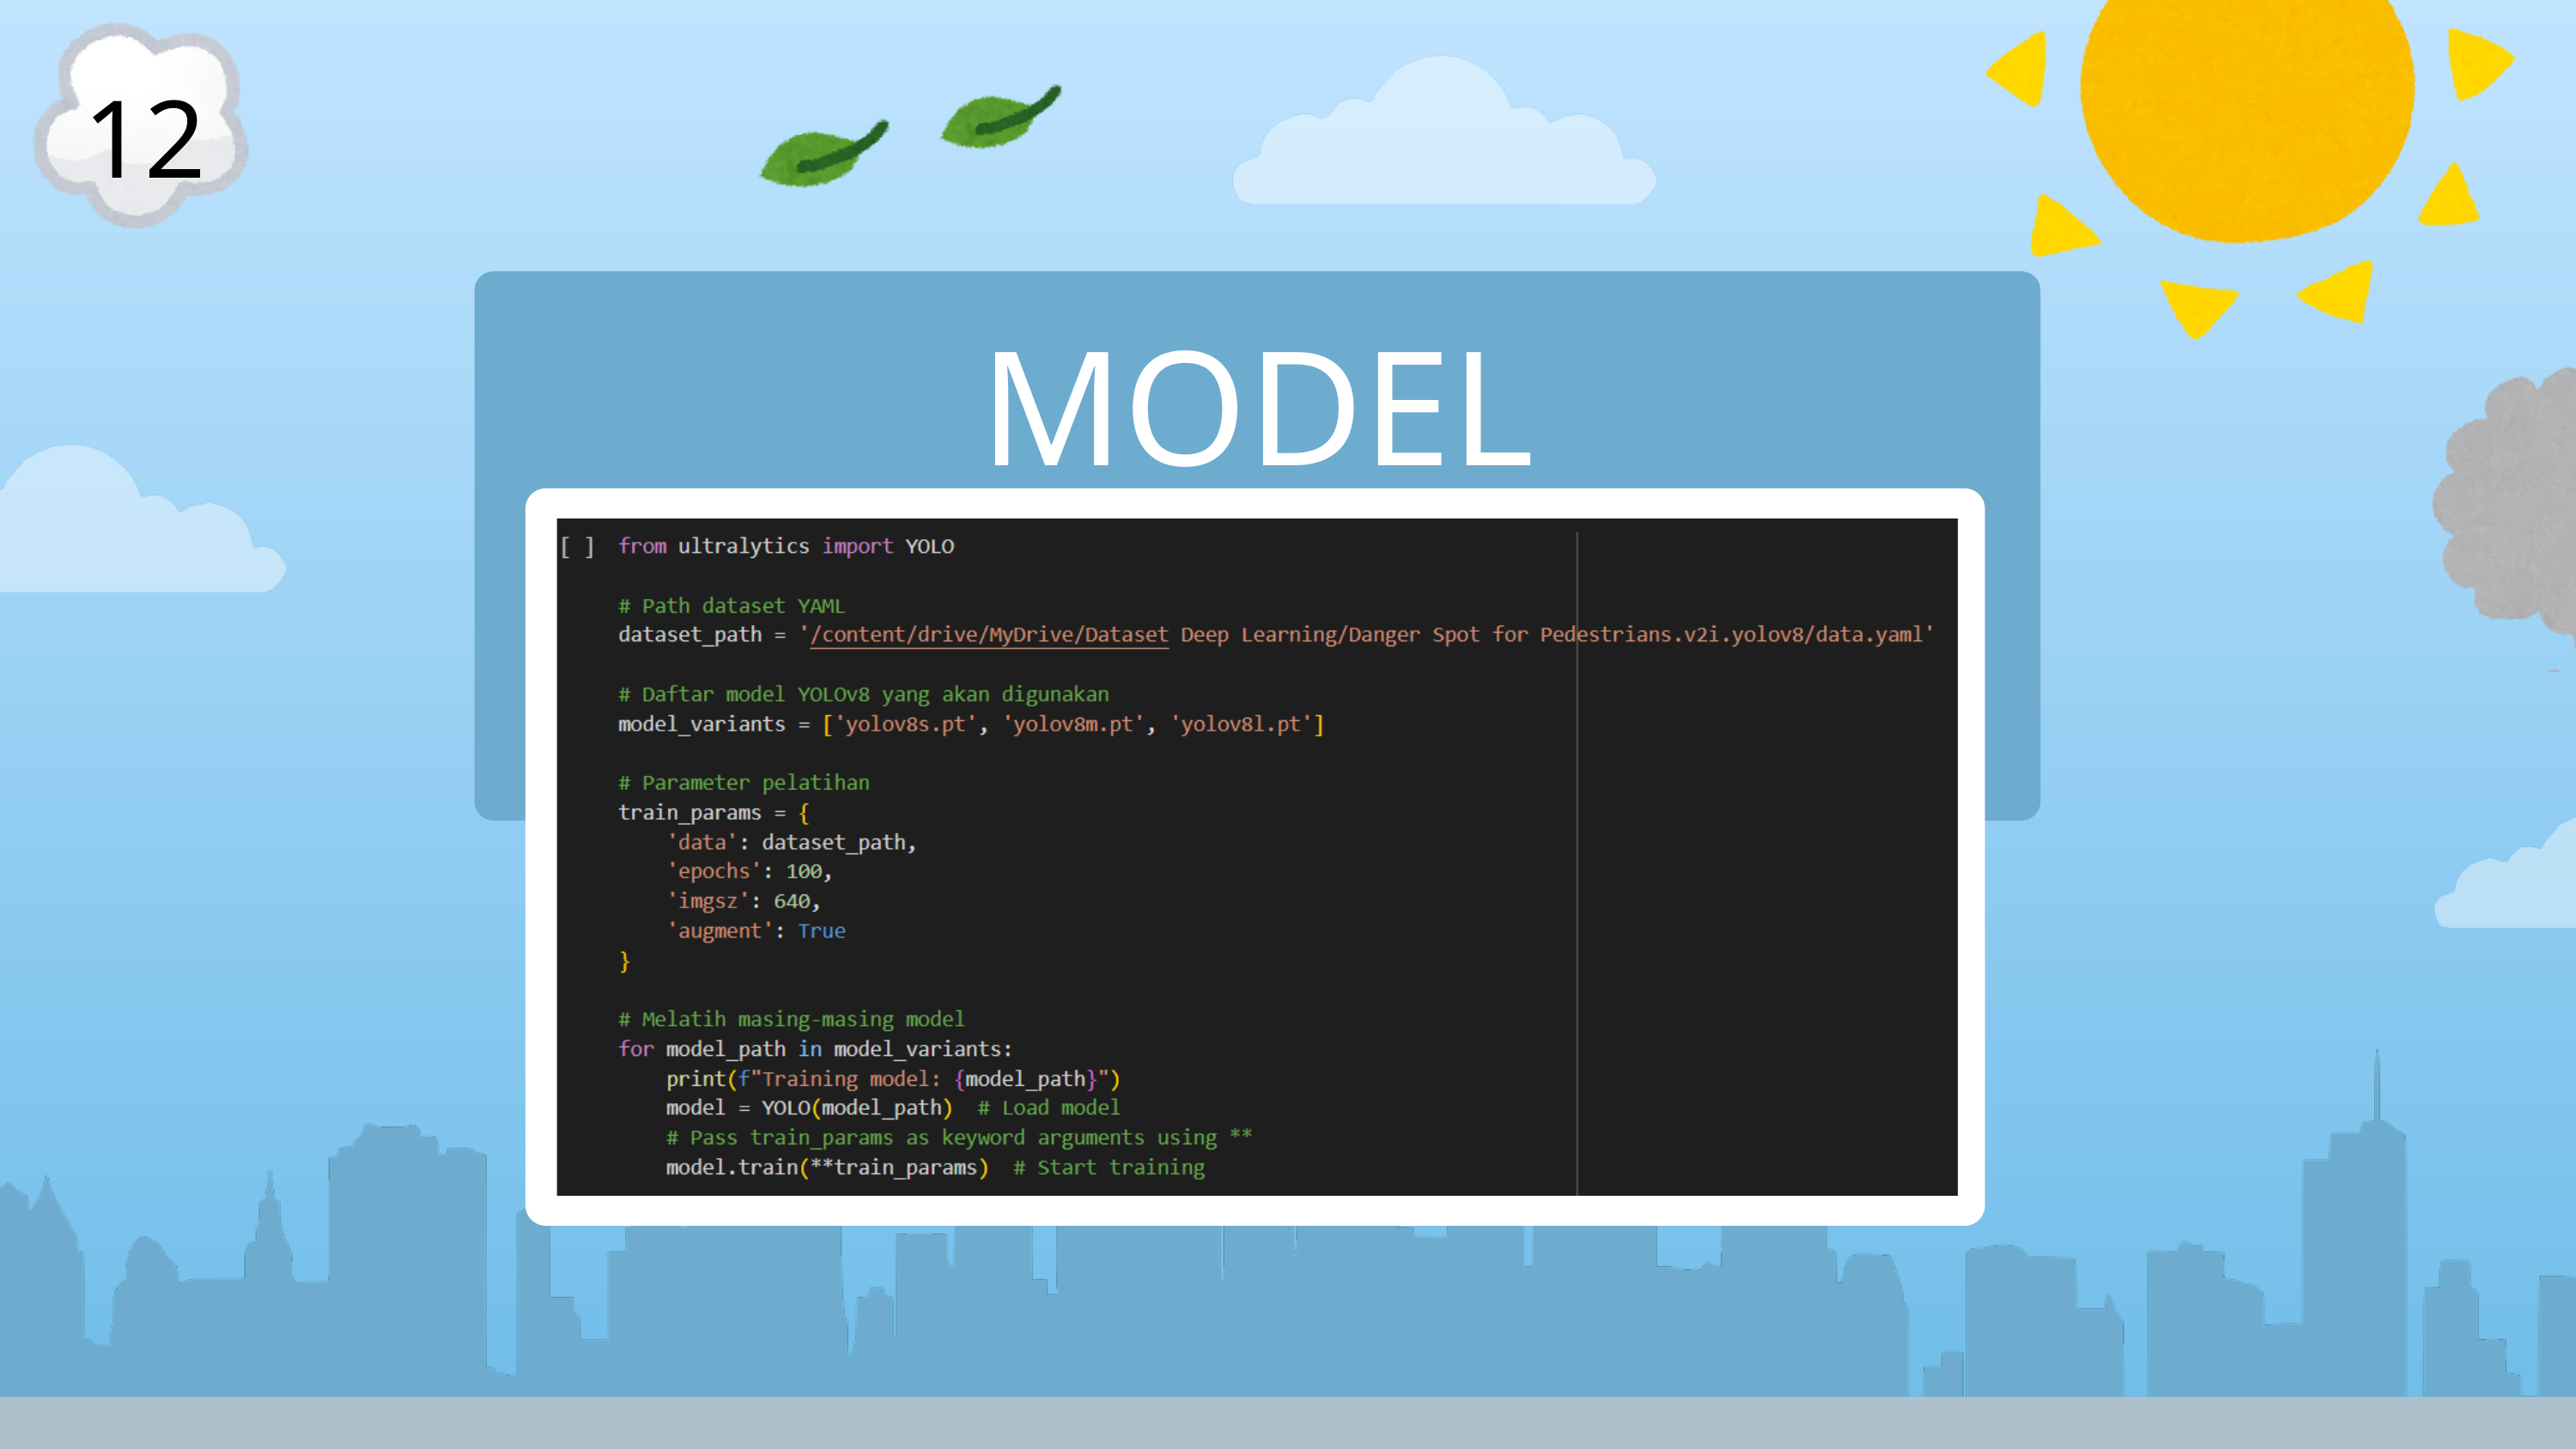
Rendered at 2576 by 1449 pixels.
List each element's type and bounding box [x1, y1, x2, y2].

text_box [1229, 47, 1657, 204]
text_box [2431, 806, 2576, 928]
text_box [757, 79, 902, 204]
text_box [525, 488, 1985, 1227]
text_box [474, 270, 2041, 822]
text_box [0, 897, 2576, 1394]
text_box [0, 1397, 2576, 1449]
text_box [0, 435, 287, 593]
text_box [32, 21, 251, 230]
text_box [2431, 355, 2576, 672]
text_box [939, 46, 1074, 165]
text_box [1984, 0, 2516, 340]
